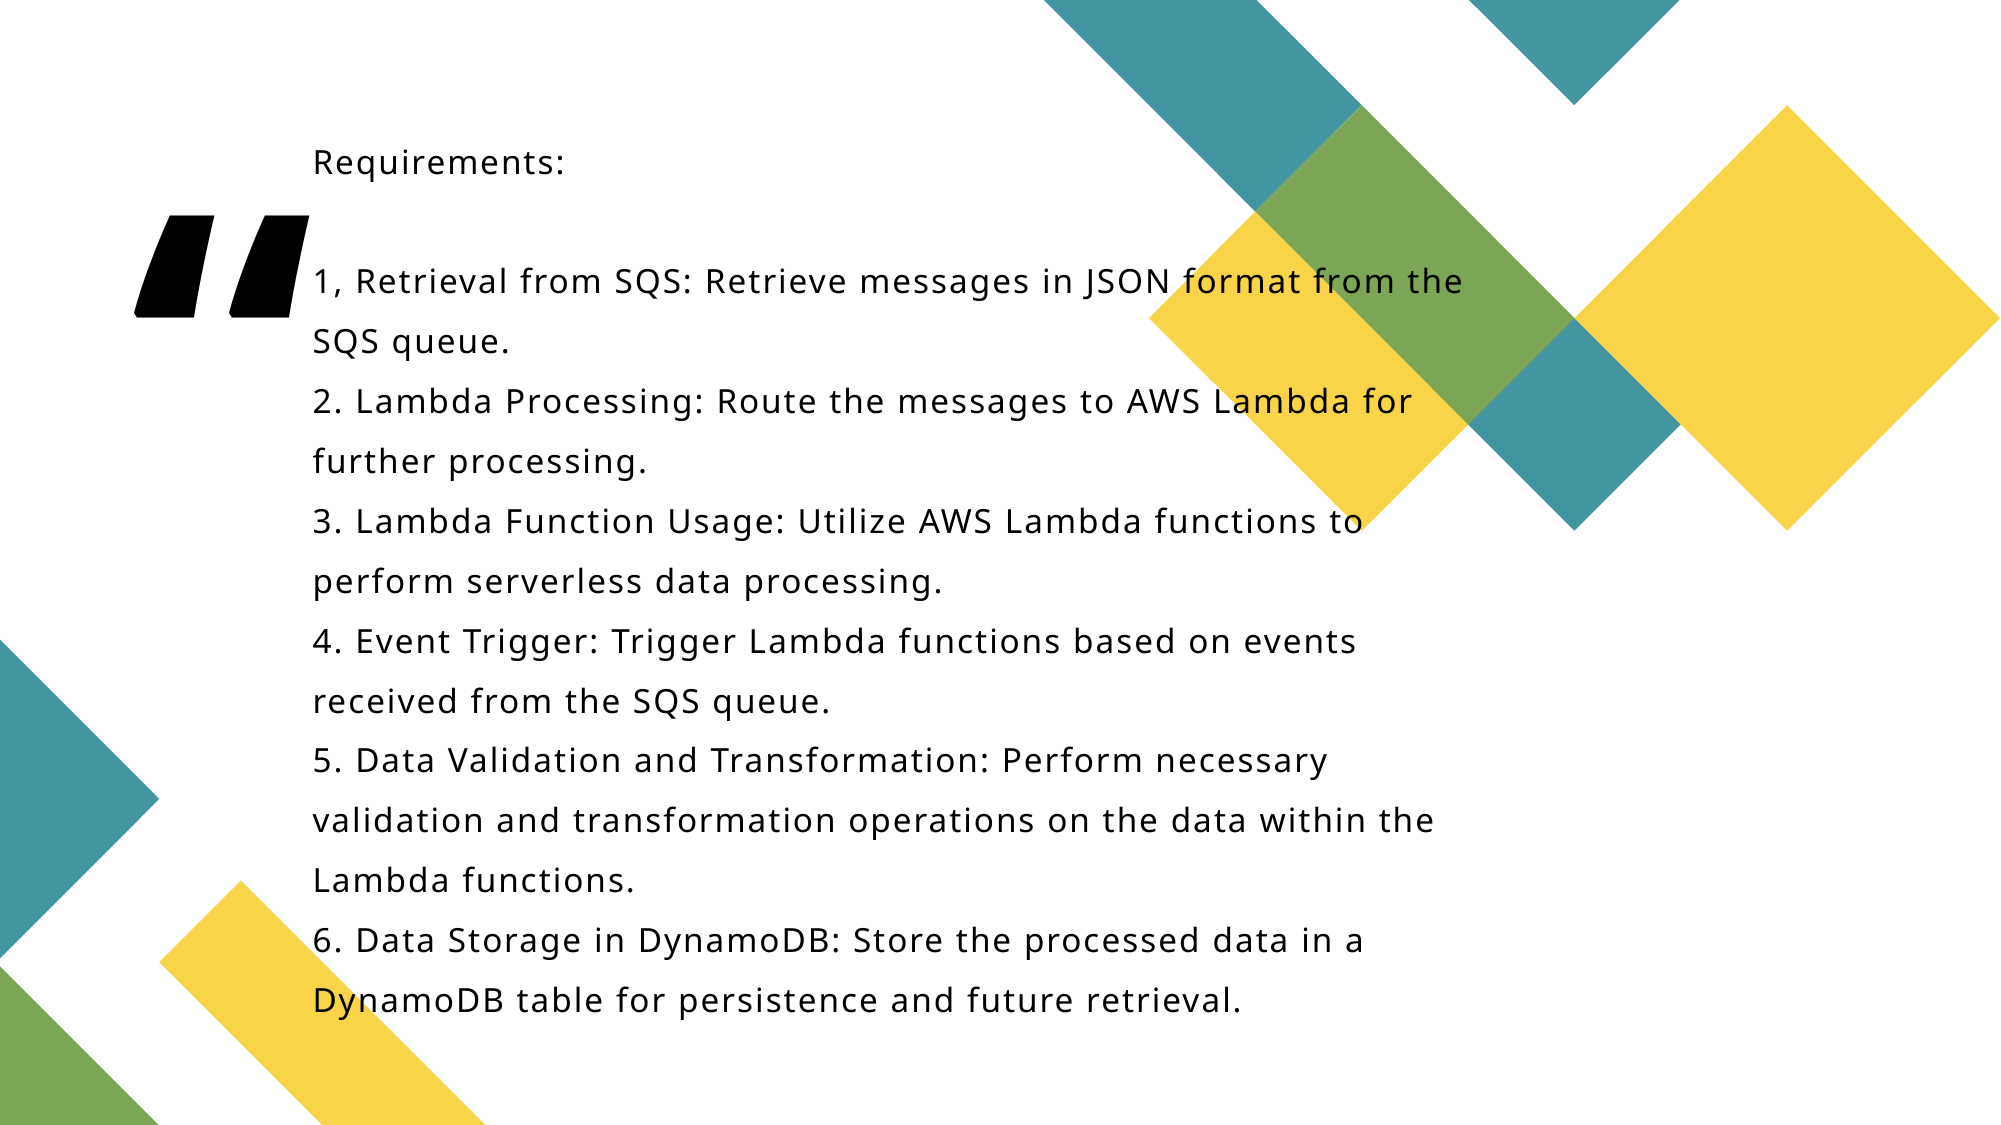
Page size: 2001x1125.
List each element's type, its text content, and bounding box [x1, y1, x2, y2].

title Requirements: 1, Retrieval from SQS: Retrieve messages in JSON format from the SQS queue. 2. Lambda Processing: Route the messages to AWS Lambda for further processing. 3. Lambda Function Usage: Utilize AWS Lambda functions to perform serverless data processing. 4. Event Trigger: Trigger Lambda functions based on events received from the SQS queue. 5. Data Validation and Transformation: Perform necessary validation and transformation operations on the data within the Lambda functions. 6. Data Storage in DynamoDB: Store the processed data in a DynamoDB table for persistence and future retrieval. [312, 120, 1483, 972]
